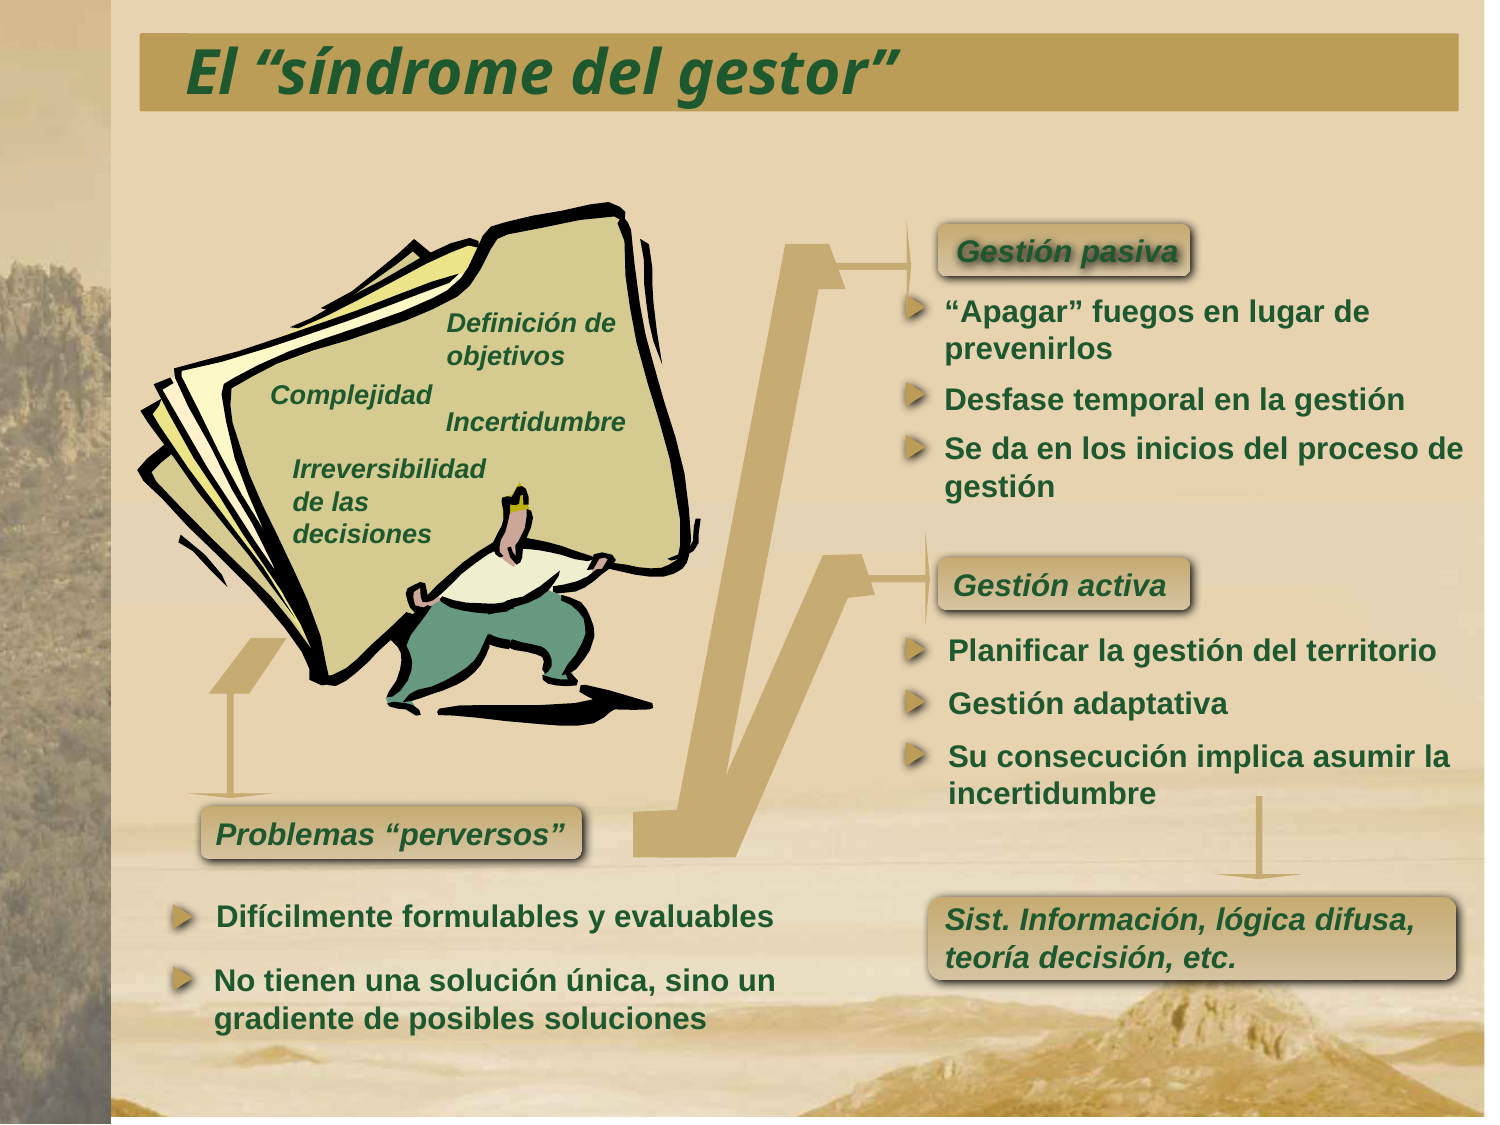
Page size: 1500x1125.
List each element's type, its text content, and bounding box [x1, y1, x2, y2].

picture [0, 0, 1485, 1124]
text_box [937, 557, 1198, 611]
text_box El “síndrome del gestor” [170, 24, 1424, 115]
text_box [937, 223, 1198, 277]
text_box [172, 952, 813, 1044]
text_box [136, 201, 702, 726]
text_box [935, 682, 1476, 729]
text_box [935, 283, 1475, 374]
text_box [633, 220, 931, 858]
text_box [172, 888, 844, 942]
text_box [935, 735, 1476, 819]
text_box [935, 433, 1500, 512]
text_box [935, 622, 1476, 676]
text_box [928, 795, 1468, 983]
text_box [187, 637, 606, 860]
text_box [935, 371, 1500, 425]
